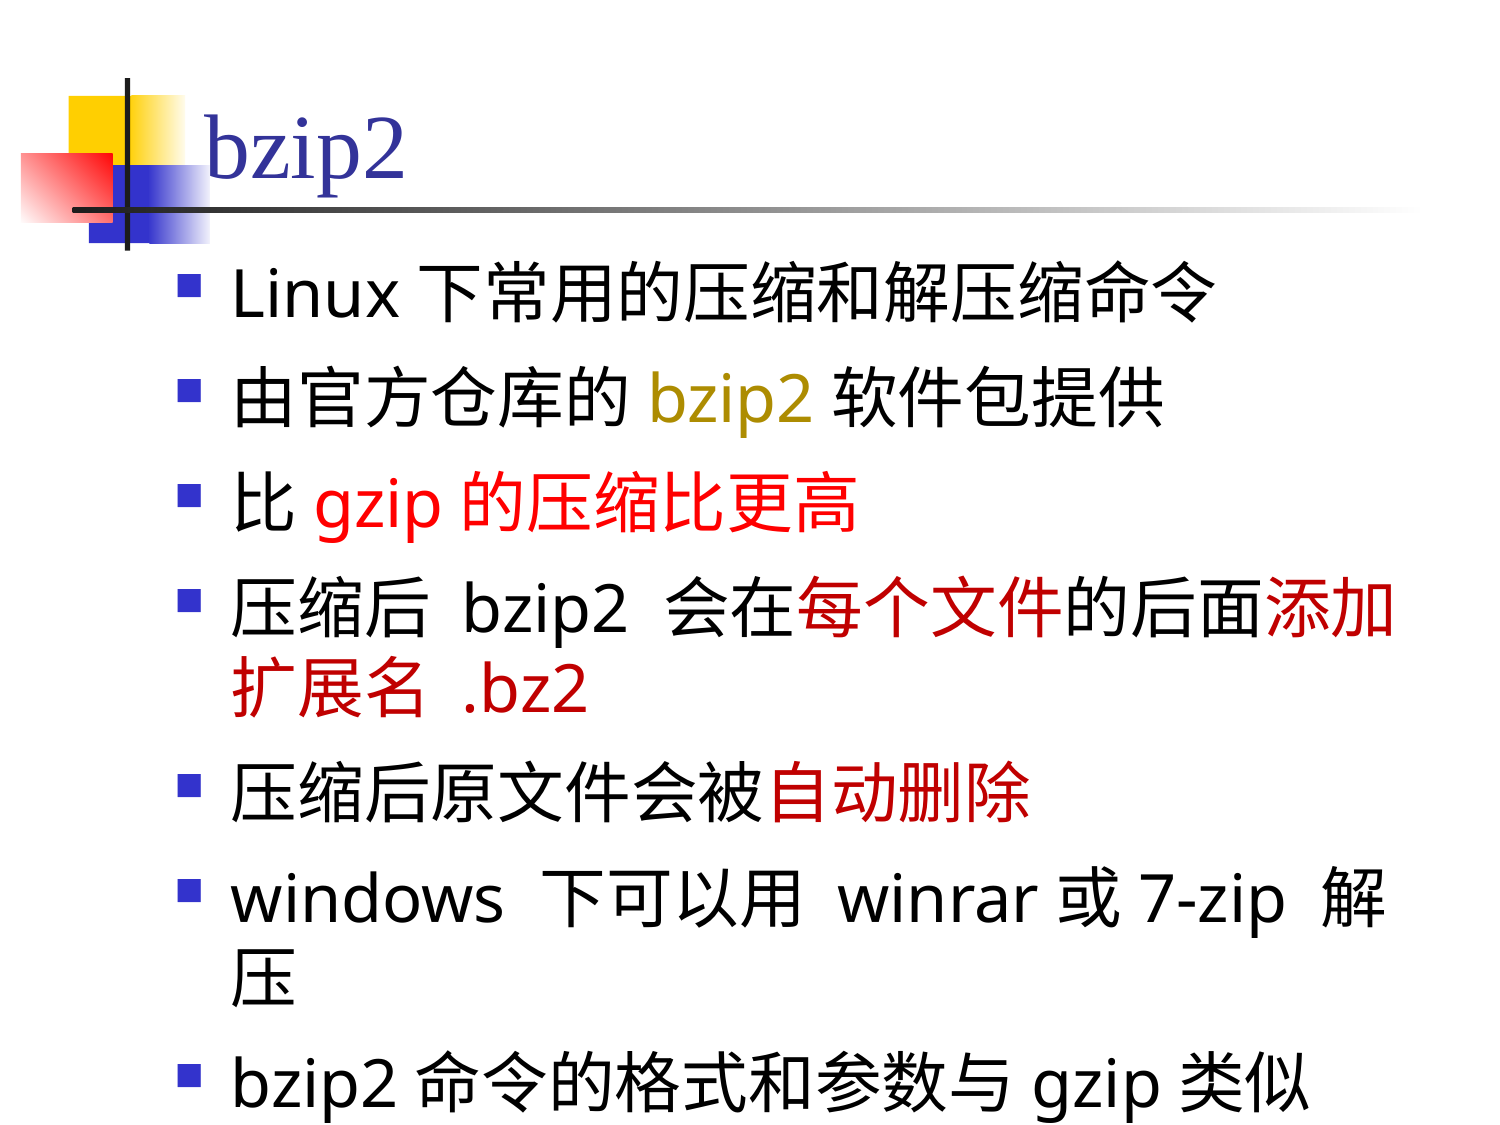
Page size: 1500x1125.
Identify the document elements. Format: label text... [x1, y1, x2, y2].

title bzip2 [189, 31, 1468, 205]
list Linux下常用的压缩和解压缩命令 由官方仓库的bzip2软件包提供 比gzip的压缩比更高 压缩后 bzip2 会在每个文件的后面添加扩展名 .bz2 压缩后原文件会被自动删除 windows 下可以用 winrar或7-zip 解压 bzip2命令的格式和参数与gzip类似 [159, 243, 1435, 919]
